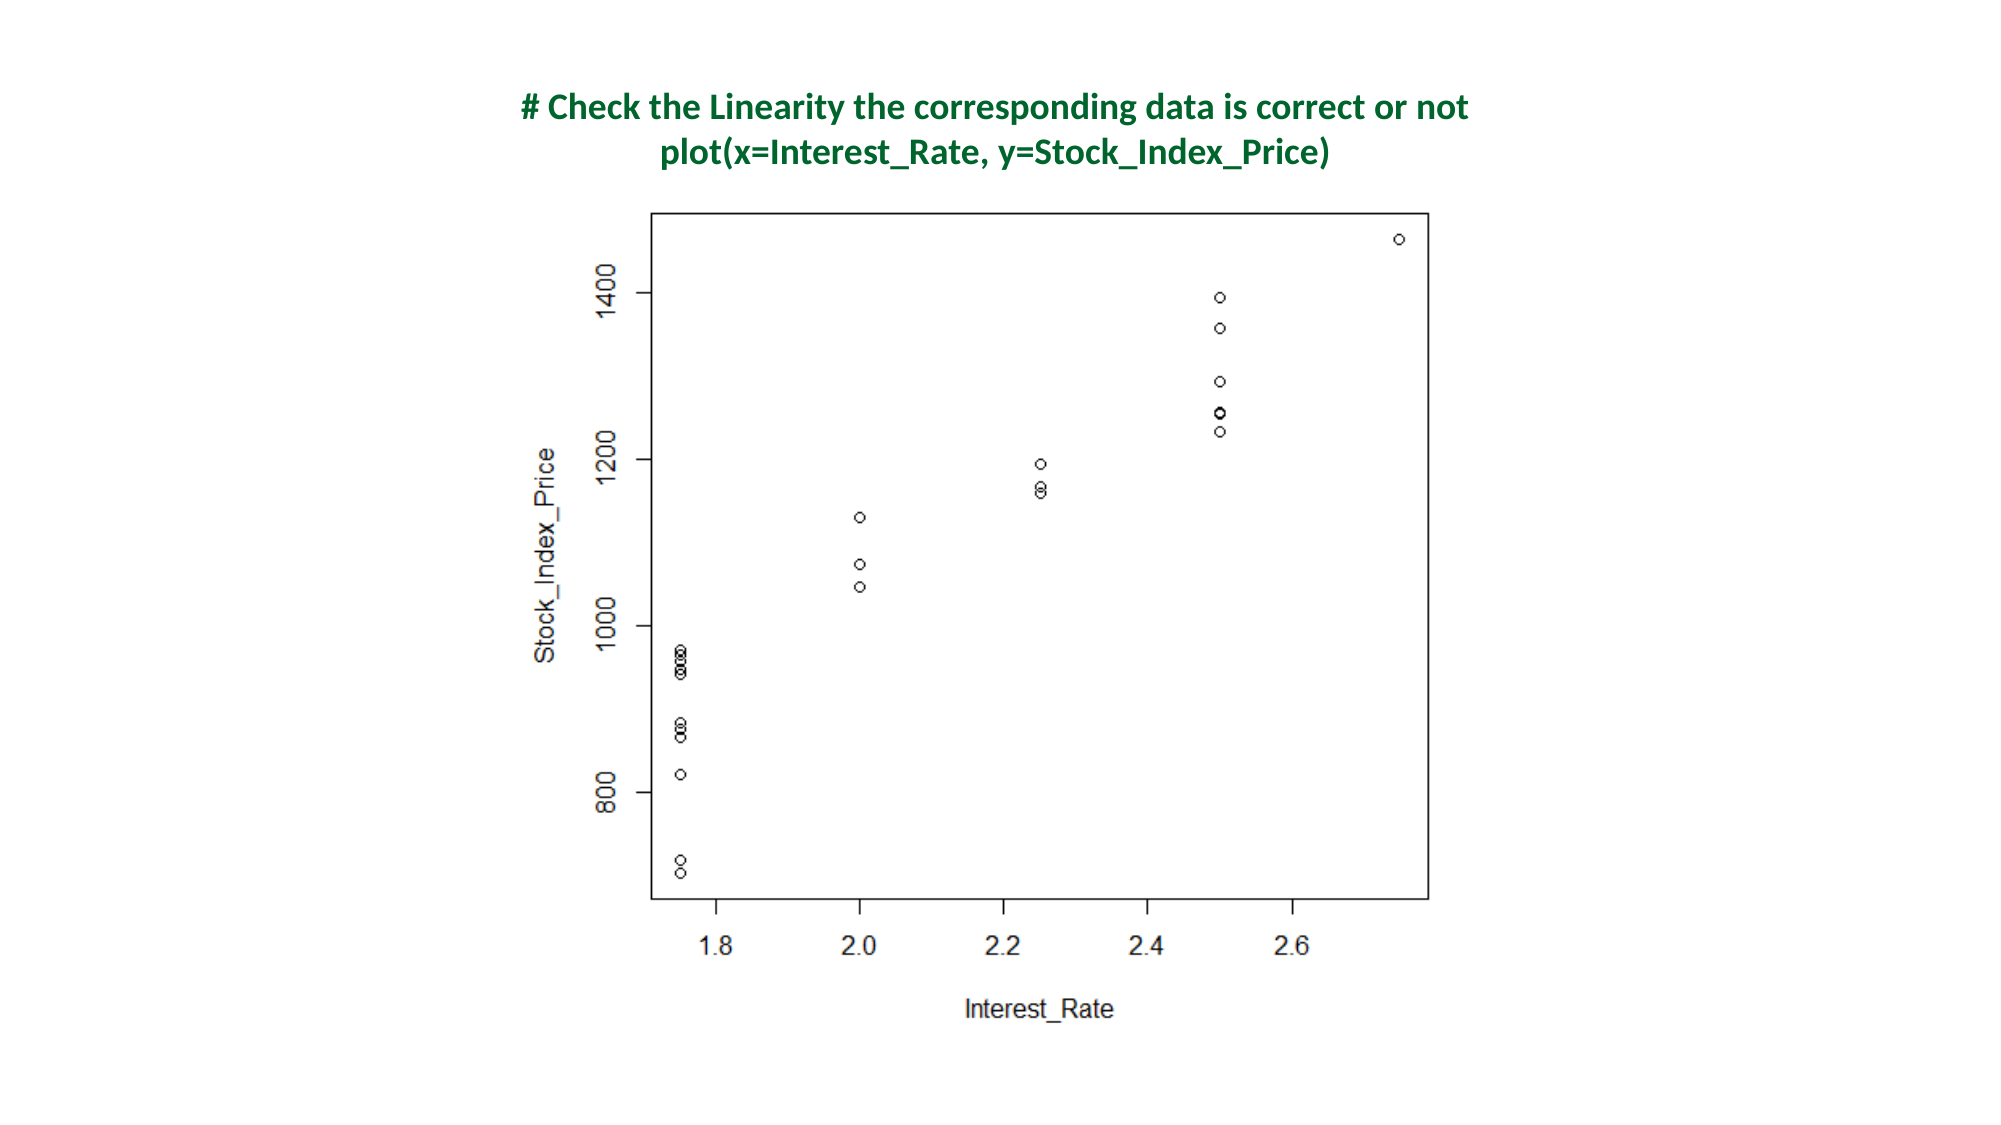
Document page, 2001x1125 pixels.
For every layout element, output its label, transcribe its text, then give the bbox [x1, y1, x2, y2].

text_box # Check the Linearity the corresponding data is correct or not plot(x=Interest_Rate, y=Stock_Index_Price) [350, 74, 1650, 180]
picture [524, 199, 1494, 1057]
